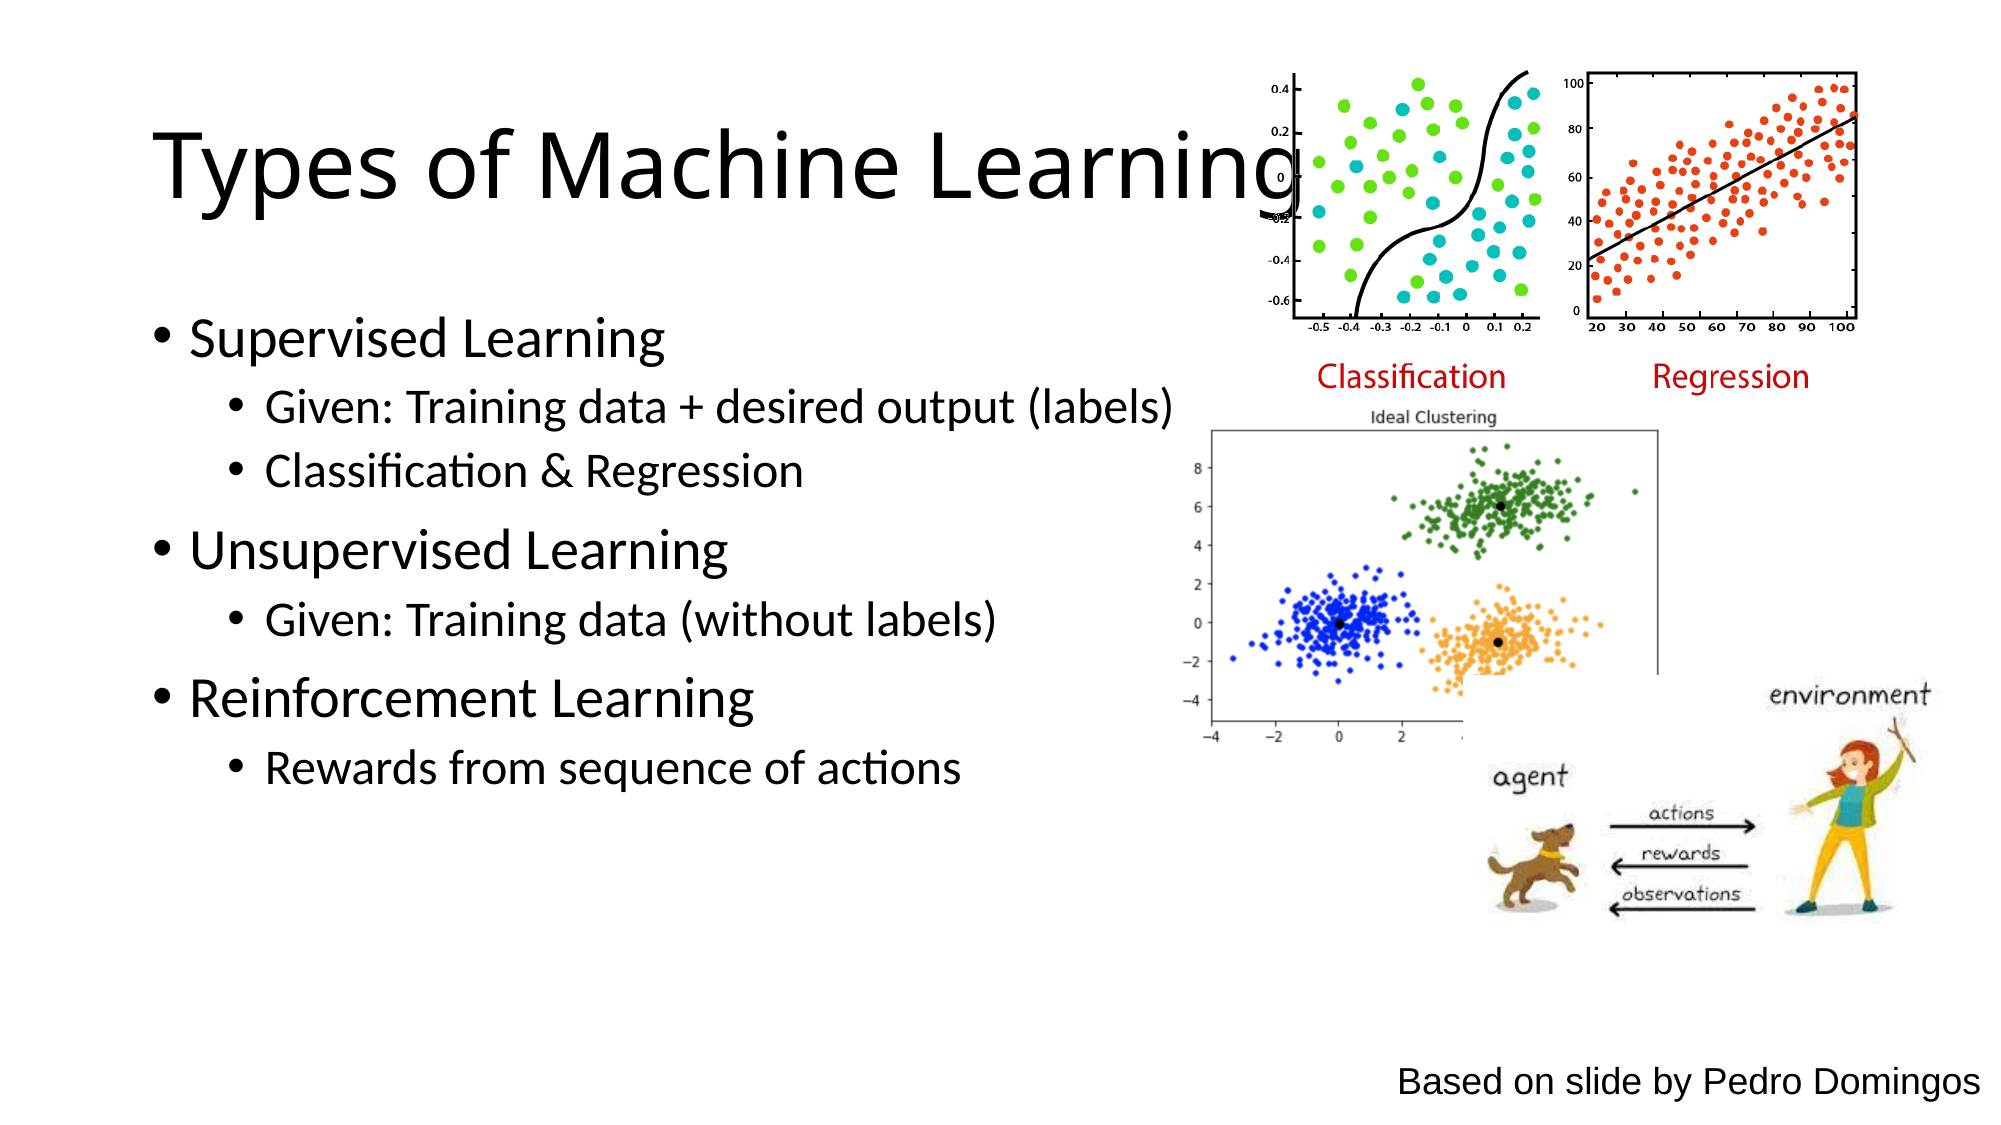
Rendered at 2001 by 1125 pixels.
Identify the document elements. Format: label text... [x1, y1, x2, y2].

text_box Based on slide by Pedro Domingos [1382, 1049, 1997, 1110]
list Supervised Learning Given: Training data + desired output (labels) Classification & Regression Unsupervised Learning Given: Training data (without labels) Reinforcement Learning Rewards from sequence of actions [137, 299, 1863, 1014]
picture [1175, 403, 1960, 924]
title Types of Machine Learning [137, 59, 1258, 278]
picture [1258, 59, 1863, 397]
